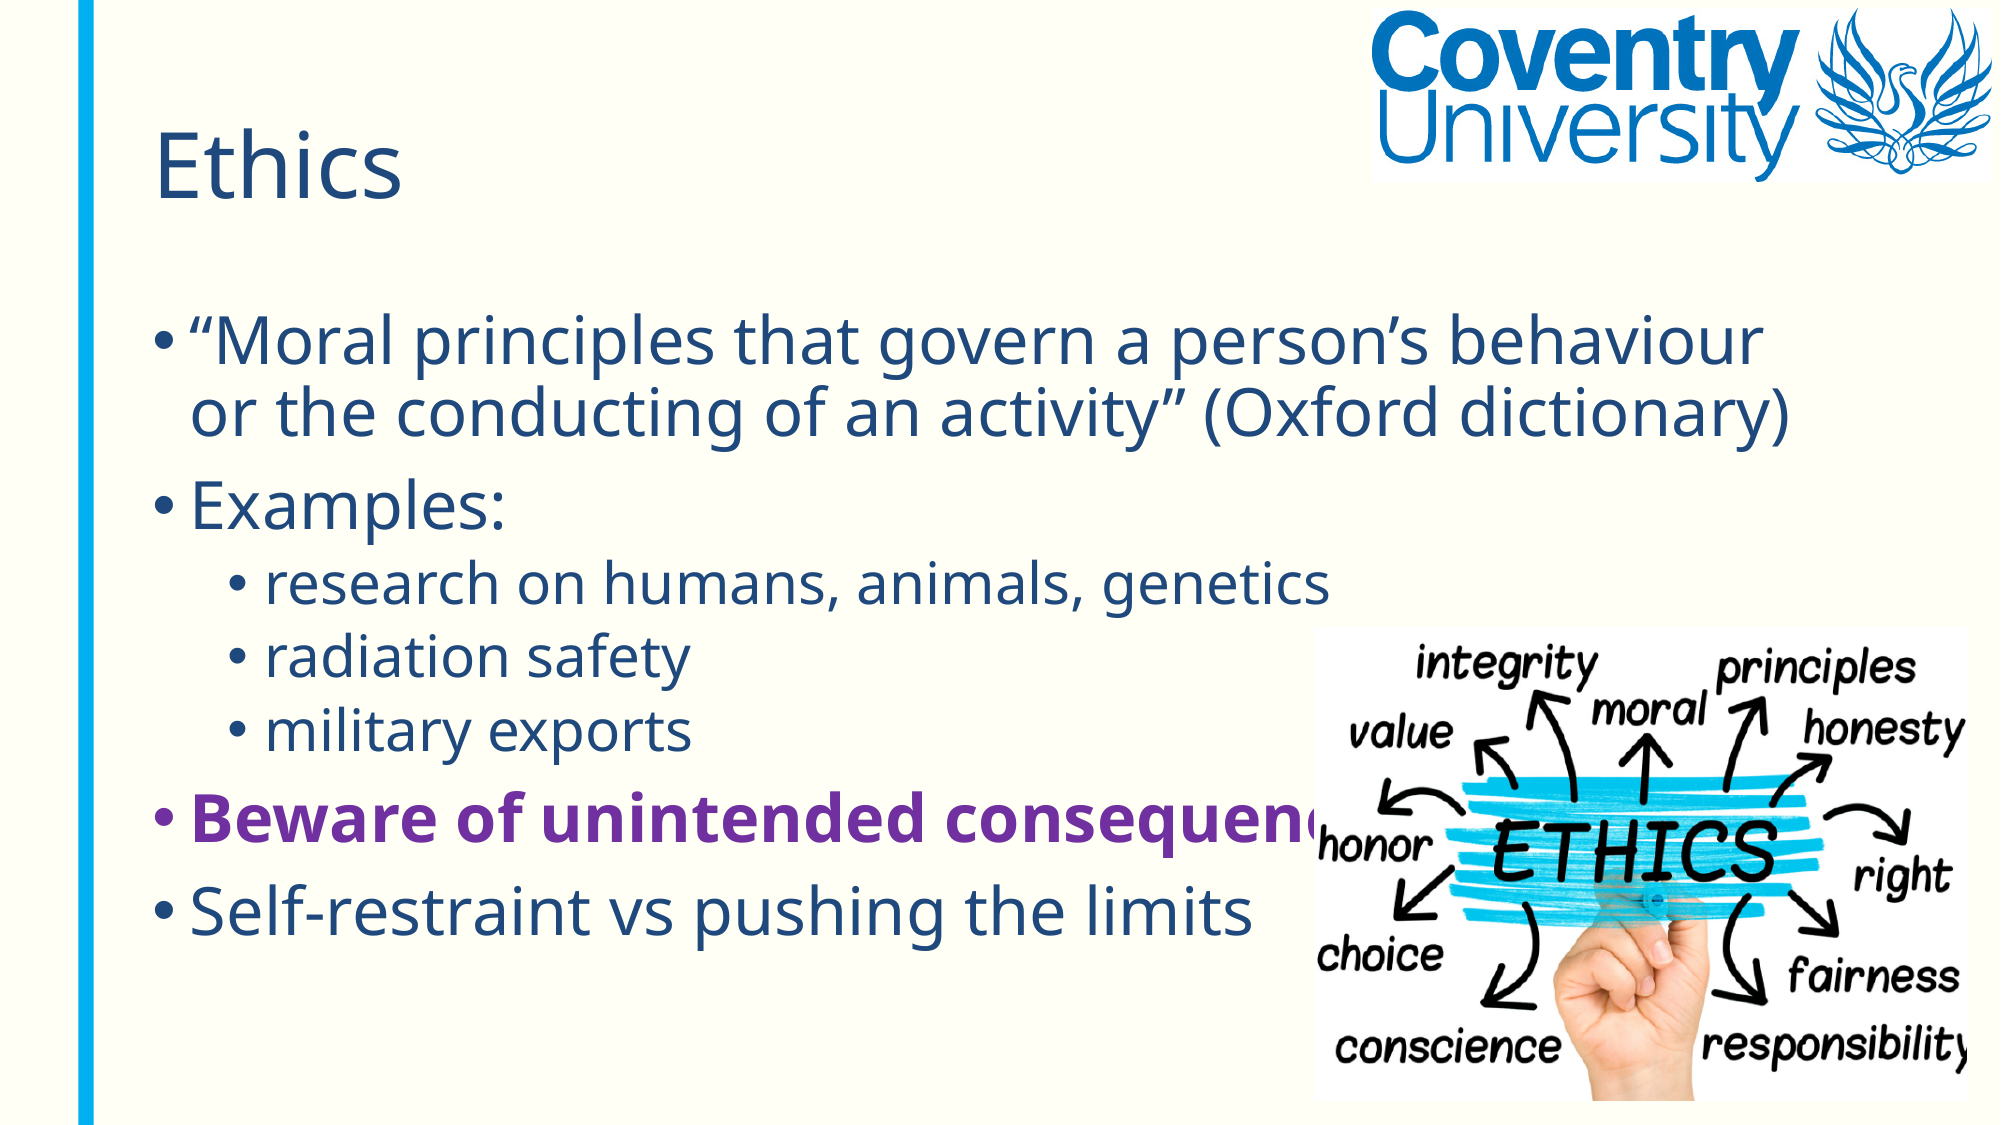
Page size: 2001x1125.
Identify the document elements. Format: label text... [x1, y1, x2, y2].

title Ethics [137, 59, 1863, 278]
picture [1372, 8, 1992, 182]
list “Moral principles that govern a person’s behaviour or the conducting of an activity” (Oxford dictionary) Examples: research on humans, animals, genetics radiation safety military exports Beware of unintended consequences Self-restraint vs pushing the limits [137, 299, 1863, 1014]
picture [1314, 627, 1967, 1101]
